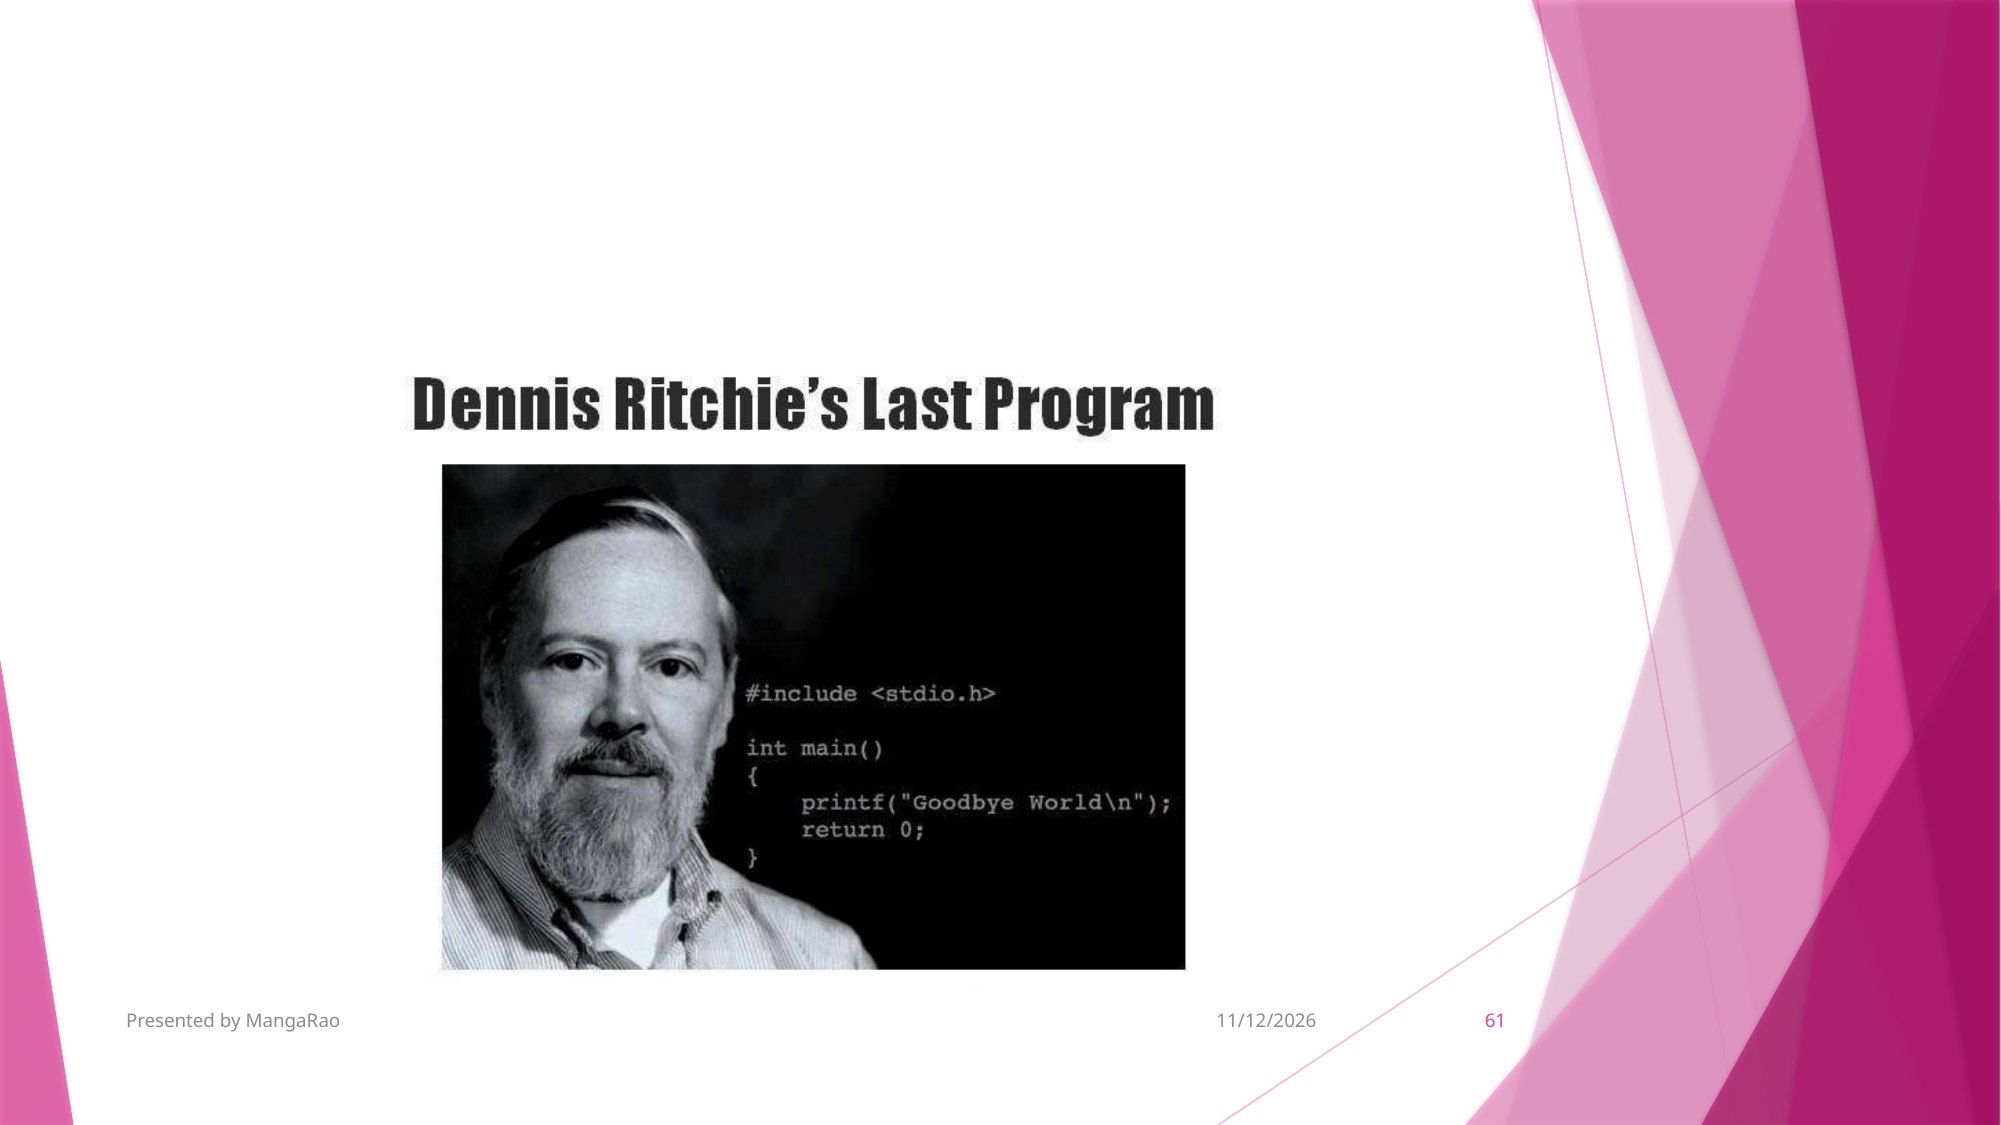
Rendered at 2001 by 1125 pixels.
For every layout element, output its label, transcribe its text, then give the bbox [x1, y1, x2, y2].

footer Presented by MangaRao [111, 991, 1145, 1051]
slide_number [1181, 991, 1332, 1051]
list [393, 353, 1239, 992]
slide_number 61 [1409, 991, 1522, 1051]
